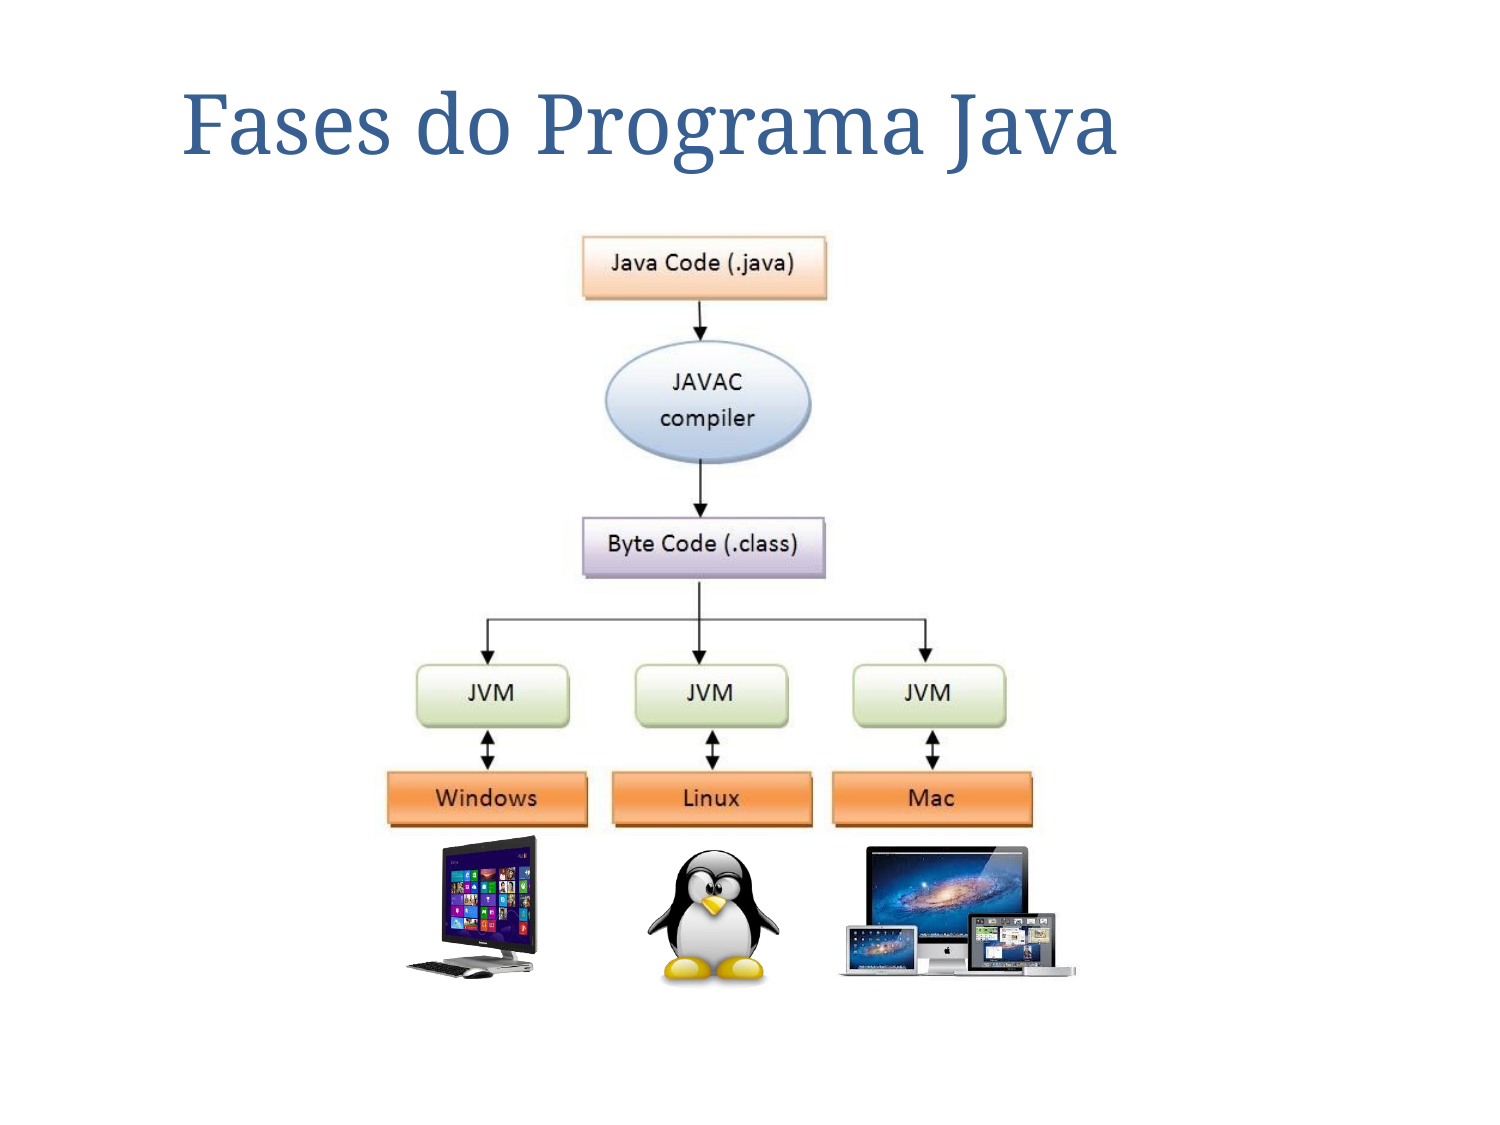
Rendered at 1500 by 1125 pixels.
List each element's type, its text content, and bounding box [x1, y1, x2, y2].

text_box Fases do Programa Java [179, 69, 1383, 195]
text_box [374, 230, 1081, 993]
